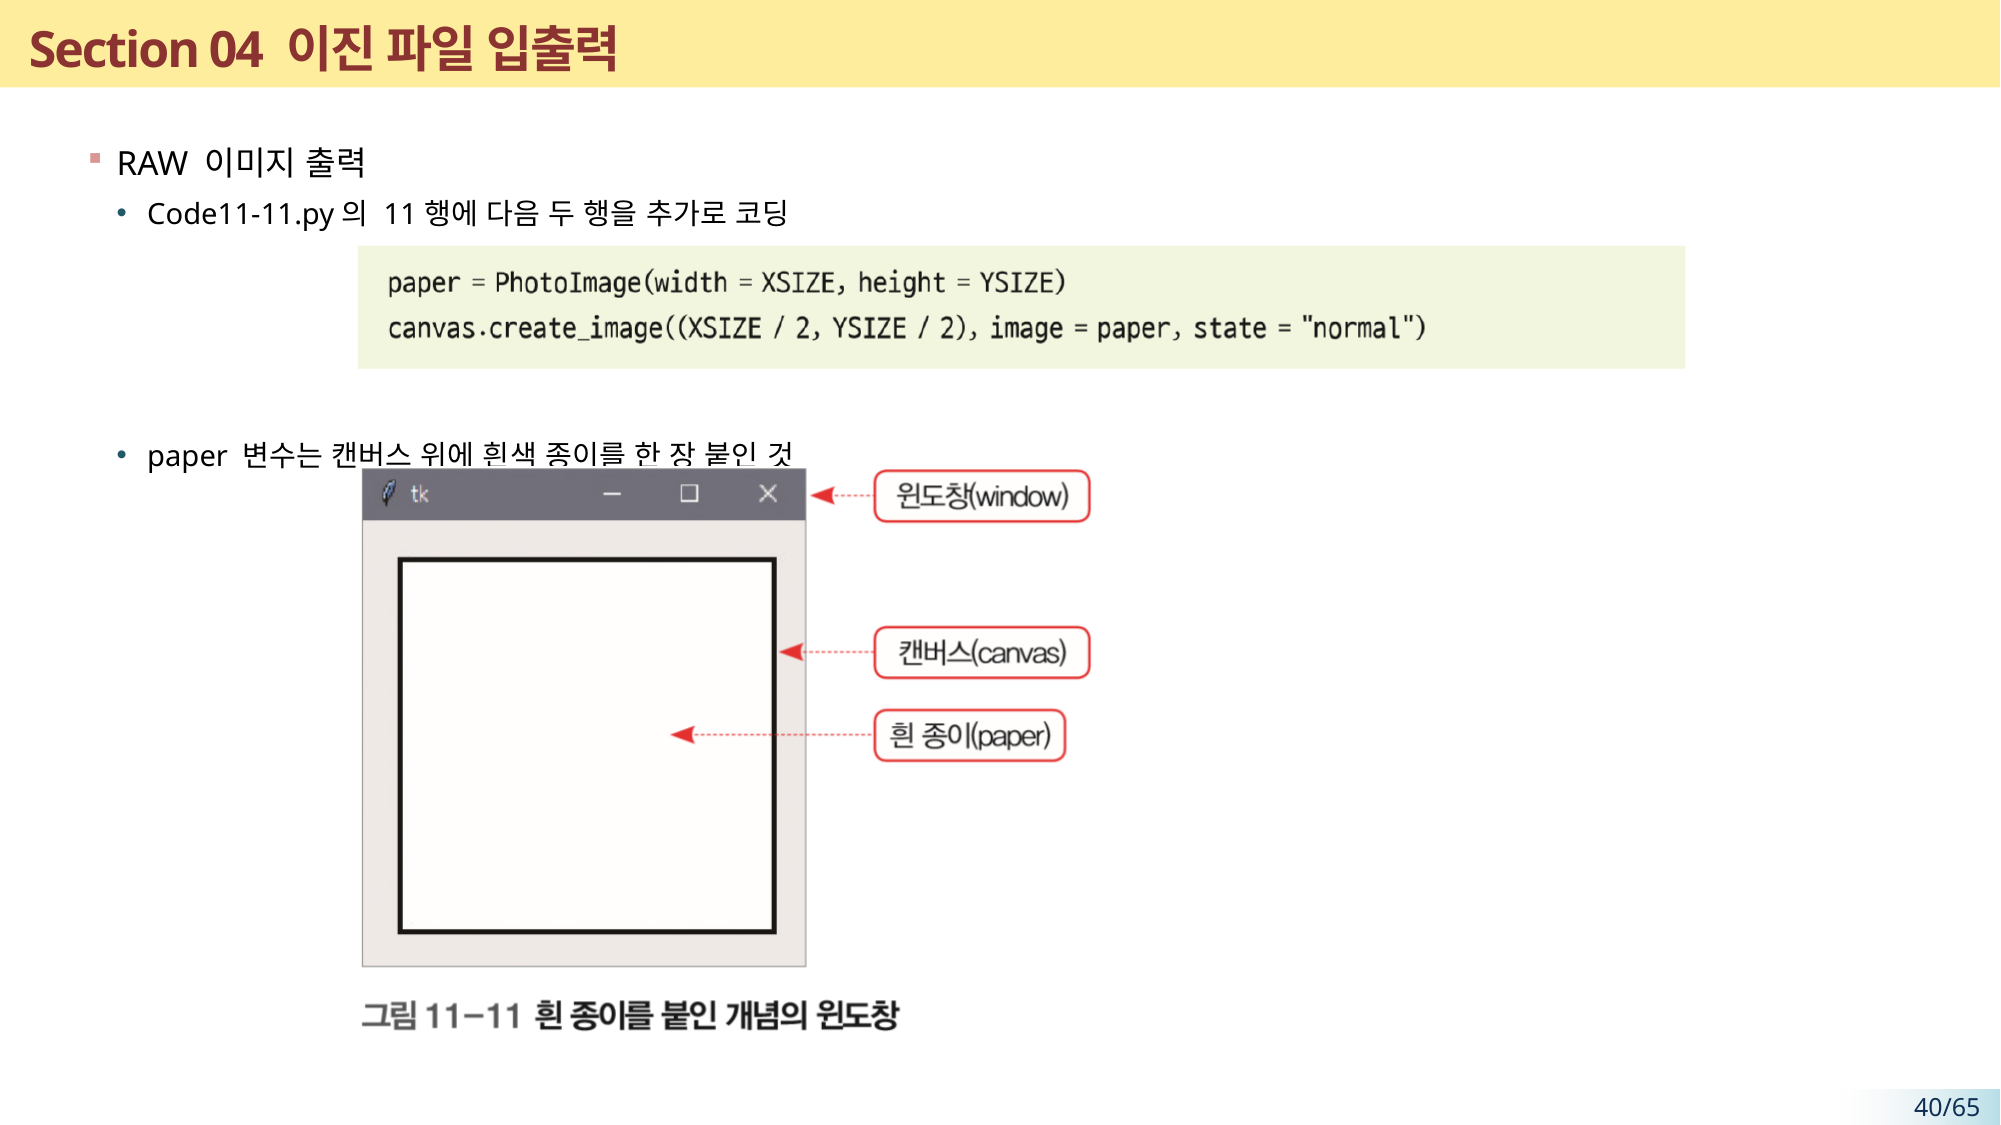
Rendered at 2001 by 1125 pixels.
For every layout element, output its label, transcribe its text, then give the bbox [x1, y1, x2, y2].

list RAW 이미지 출력 Code11-11.py의 11행에 다음 두 행을 추가로 코딩 paper 변수는 캔버스 위에 흰색 종이를 한 장 붙인 것 [13, 126, 1975, 1057]
picture [357, 244, 1687, 370]
title Section 04 이진 파일 입출력 [13, 8, 1717, 87]
picture [357, 466, 1094, 1033]
